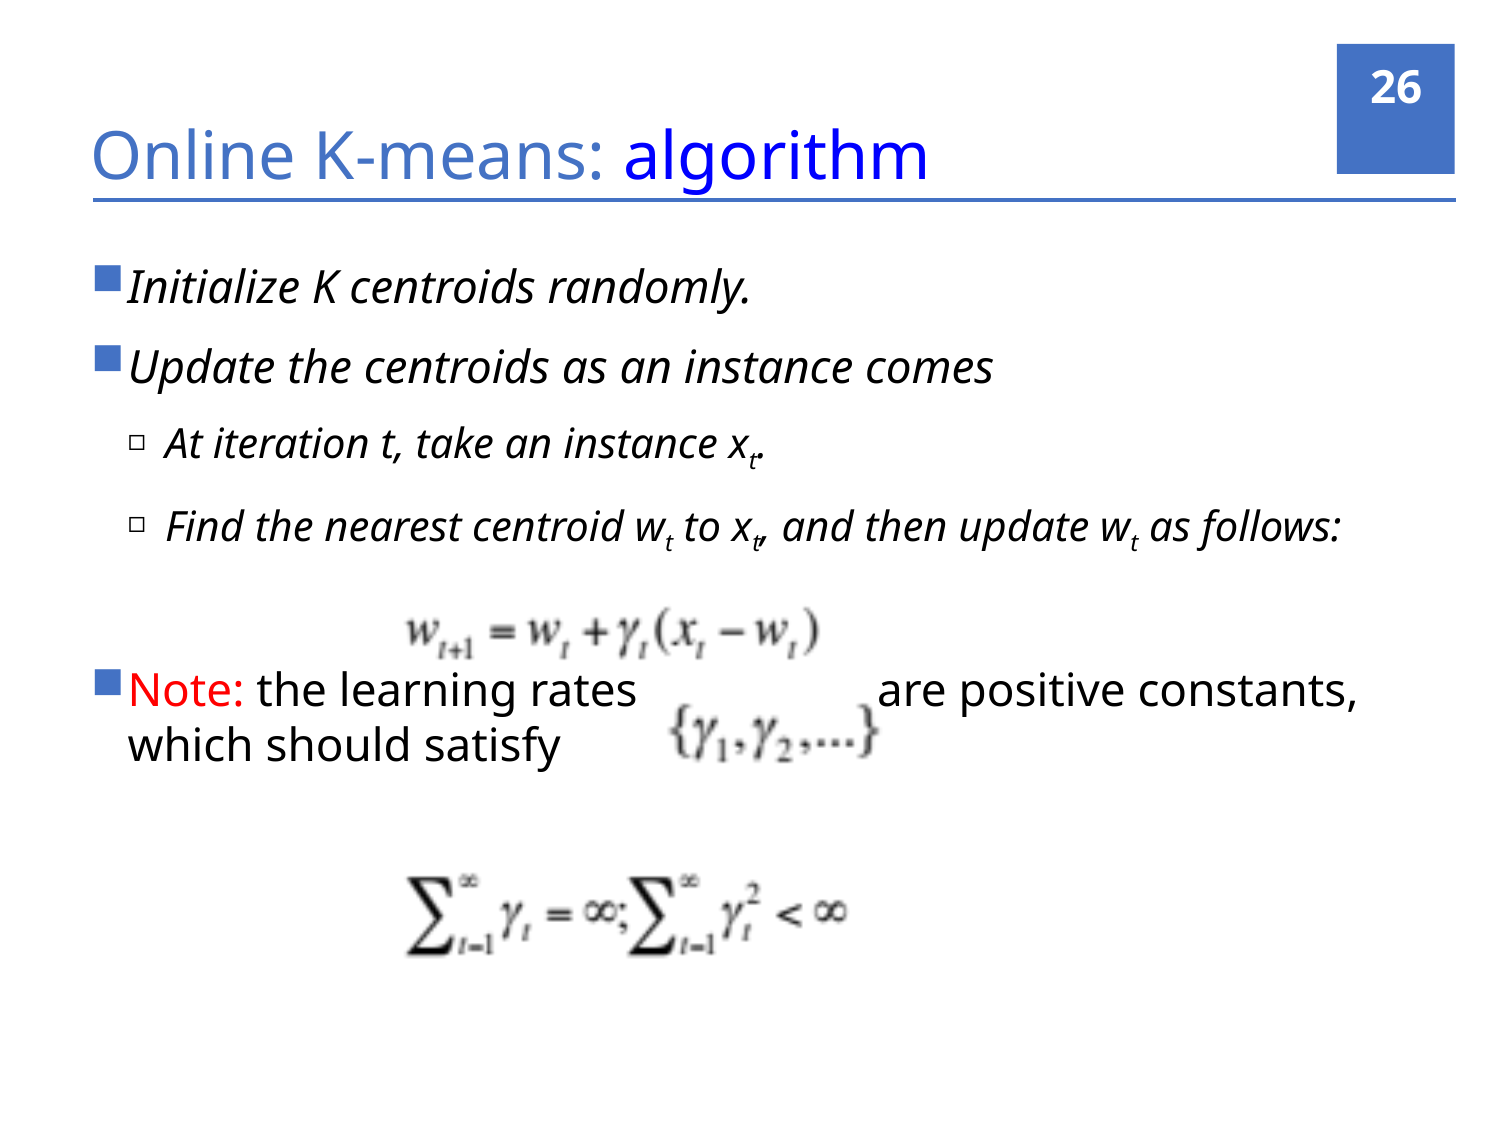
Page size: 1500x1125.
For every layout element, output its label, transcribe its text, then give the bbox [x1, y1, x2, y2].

list Initialize K centroids randomly. Update the centroids as an instance comes At iteration t, take an instance xt. Find the nearest centroid wt to xt, and then update wt as follows: Note: the learning rates are positive constants, which should satisfy [75, 249, 1463, 1125]
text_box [661, 693, 888, 769]
title Online K-means: algorithm [75, 75, 1463, 200]
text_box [399, 857, 851, 963]
text_box [1311, 174, 1488, 338]
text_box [399, 595, 822, 668]
slide_number 26 [1354, 59, 1438, 120]
